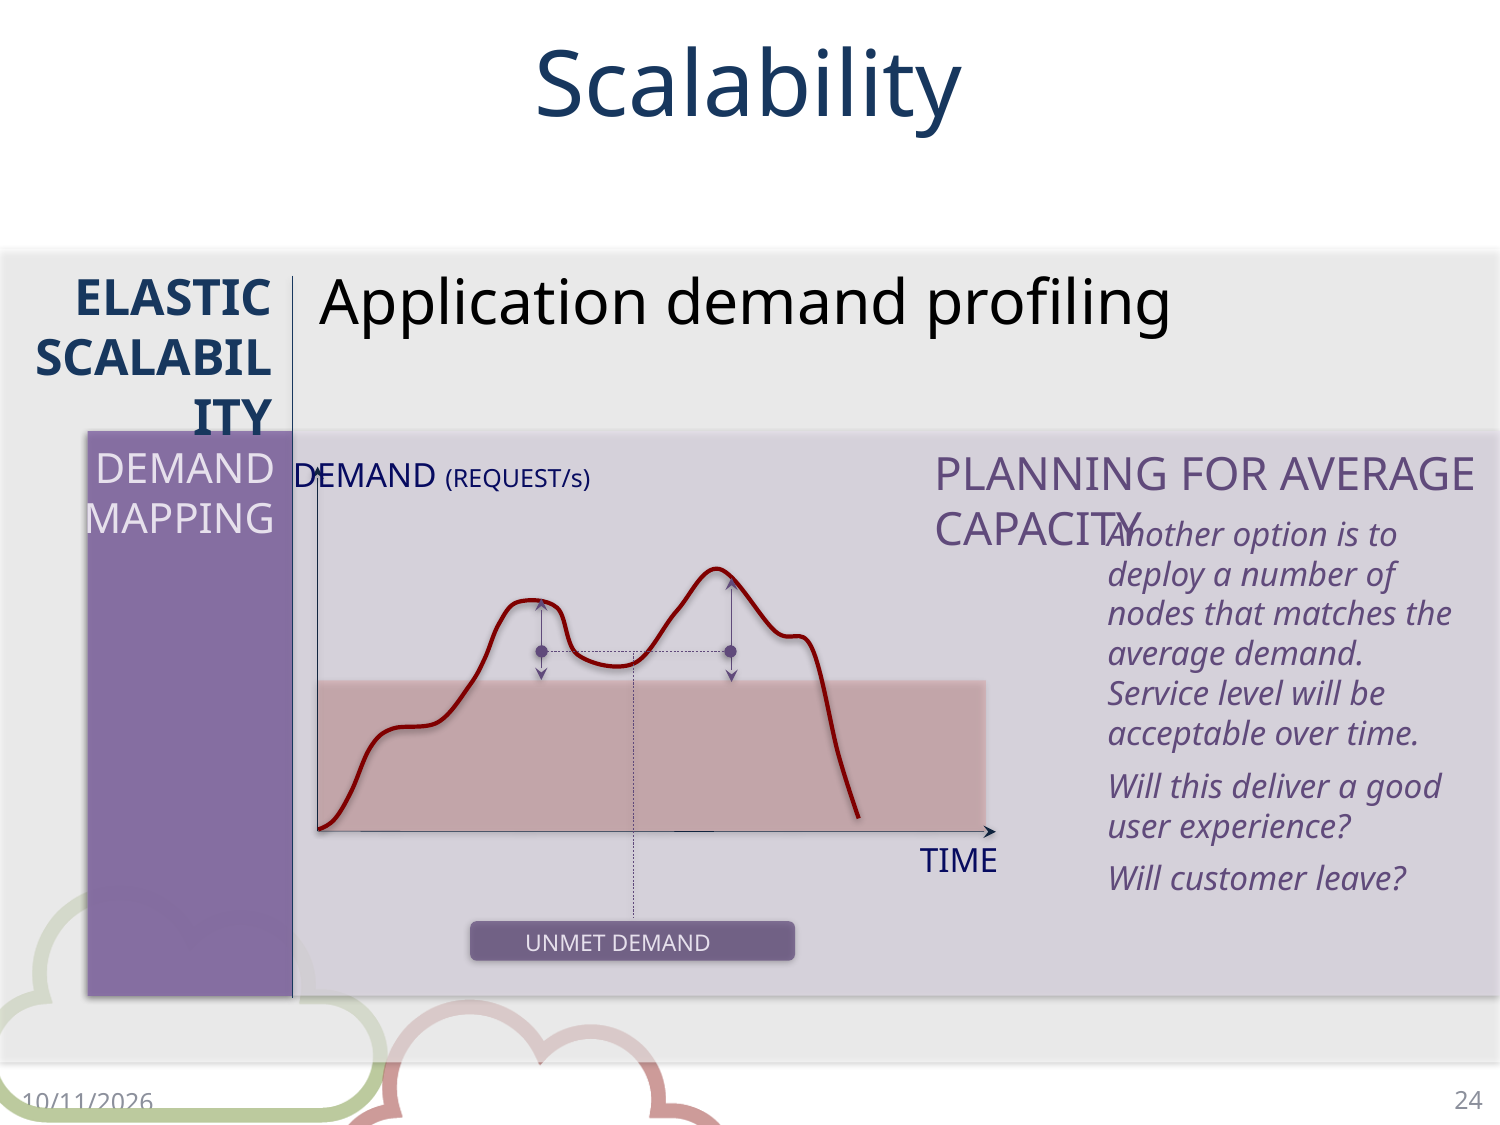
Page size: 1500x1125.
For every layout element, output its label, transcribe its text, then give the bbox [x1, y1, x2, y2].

text_box ELASTIC SCALABILITY [15, 258, 288, 453]
slide_number 24 [1147, 1071, 1498, 1125]
title Scalability [0, 0, 1499, 174]
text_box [296, 430, 1500, 996]
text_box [317, 446, 1002, 888]
text_box Application demand profiling [304, 254, 1473, 345]
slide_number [6, 1073, 357, 1125]
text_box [469, 651, 796, 961]
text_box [540, 577, 732, 649]
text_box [67, 430, 287, 996]
text_box [0, 248, 1500, 1063]
